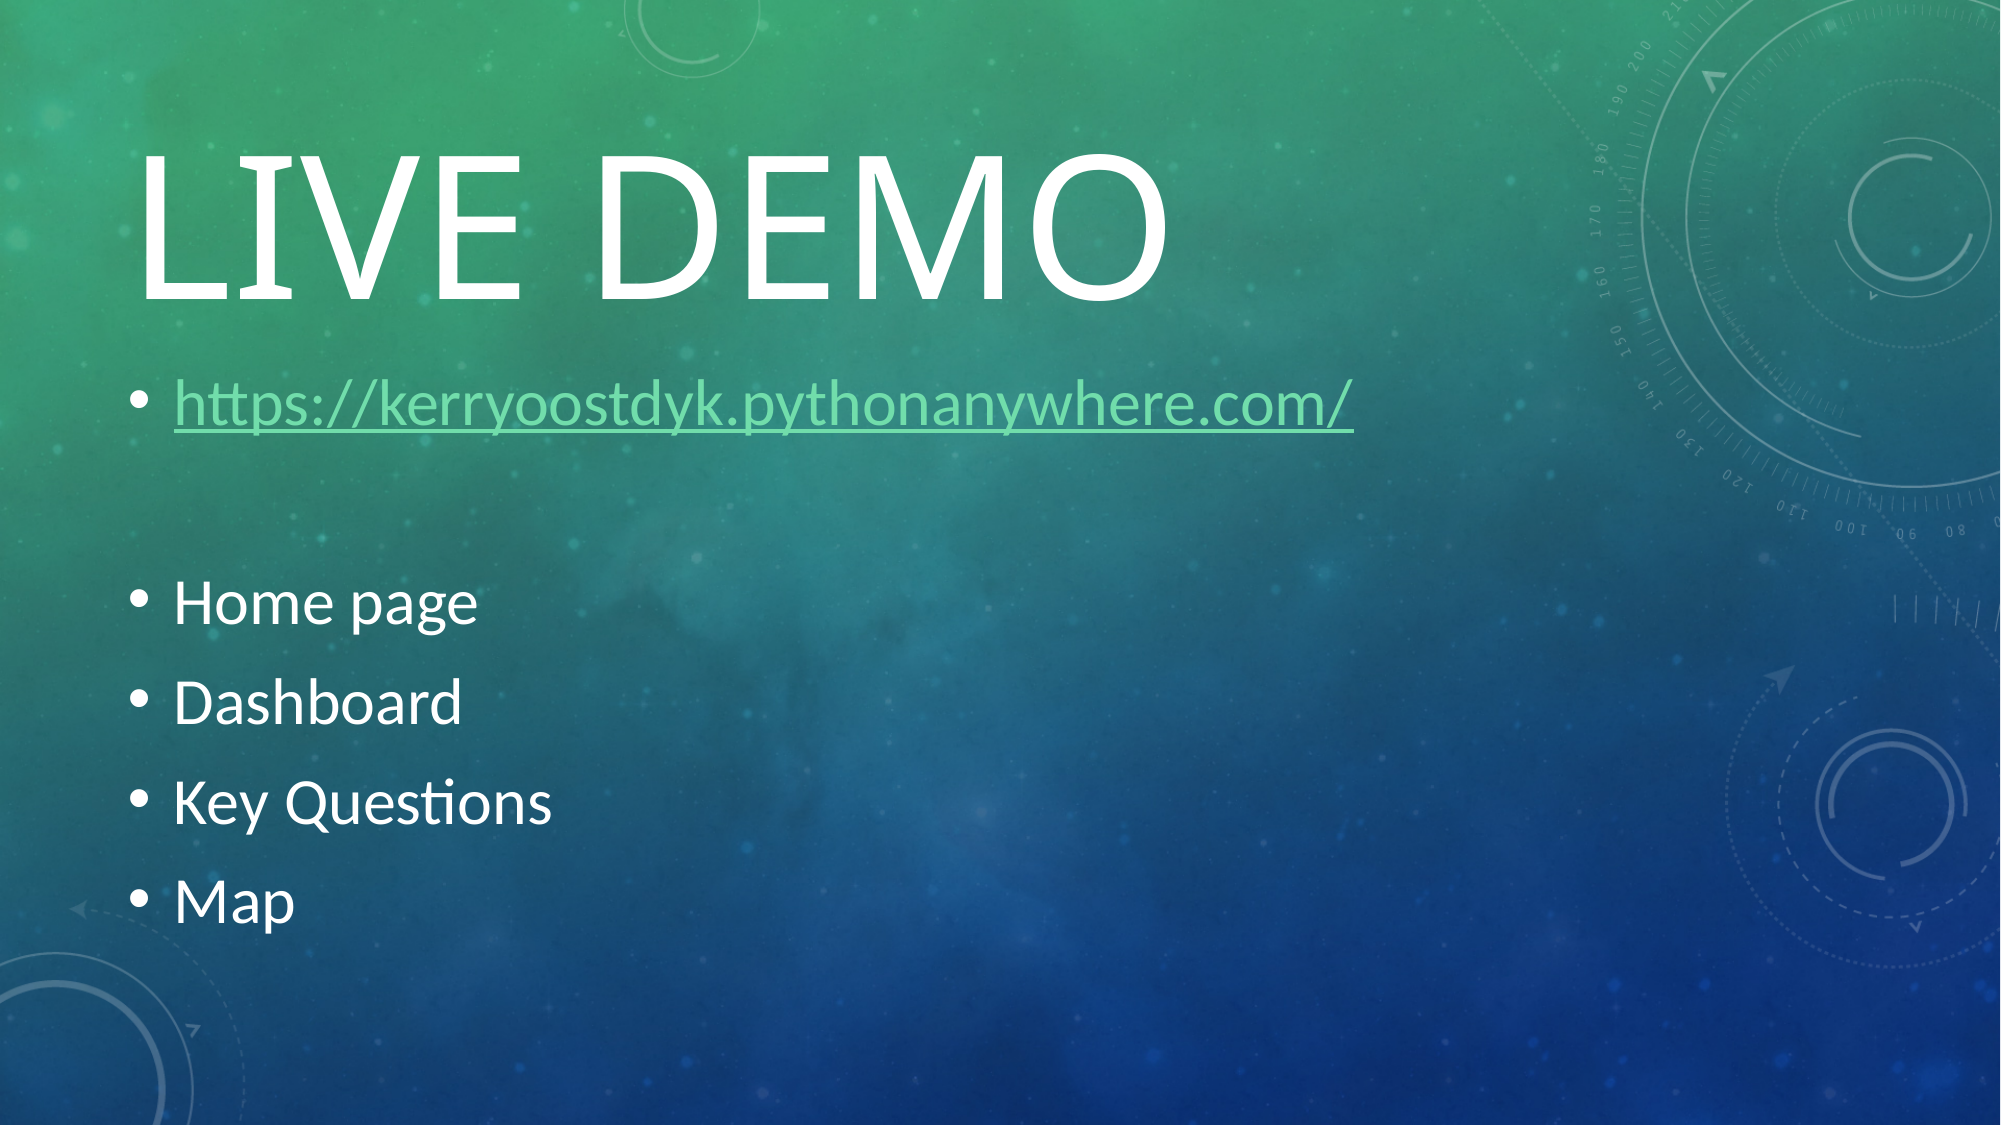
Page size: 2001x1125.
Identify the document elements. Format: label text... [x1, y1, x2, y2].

list https://kerryoostdyk.pythonanywhere.com/ Home page Dashboard Key Questions Map [112, 351, 1775, 950]
picture [0, 0, 2001, 1125]
title LIVE DEMO [112, 99, 1775, 339]
